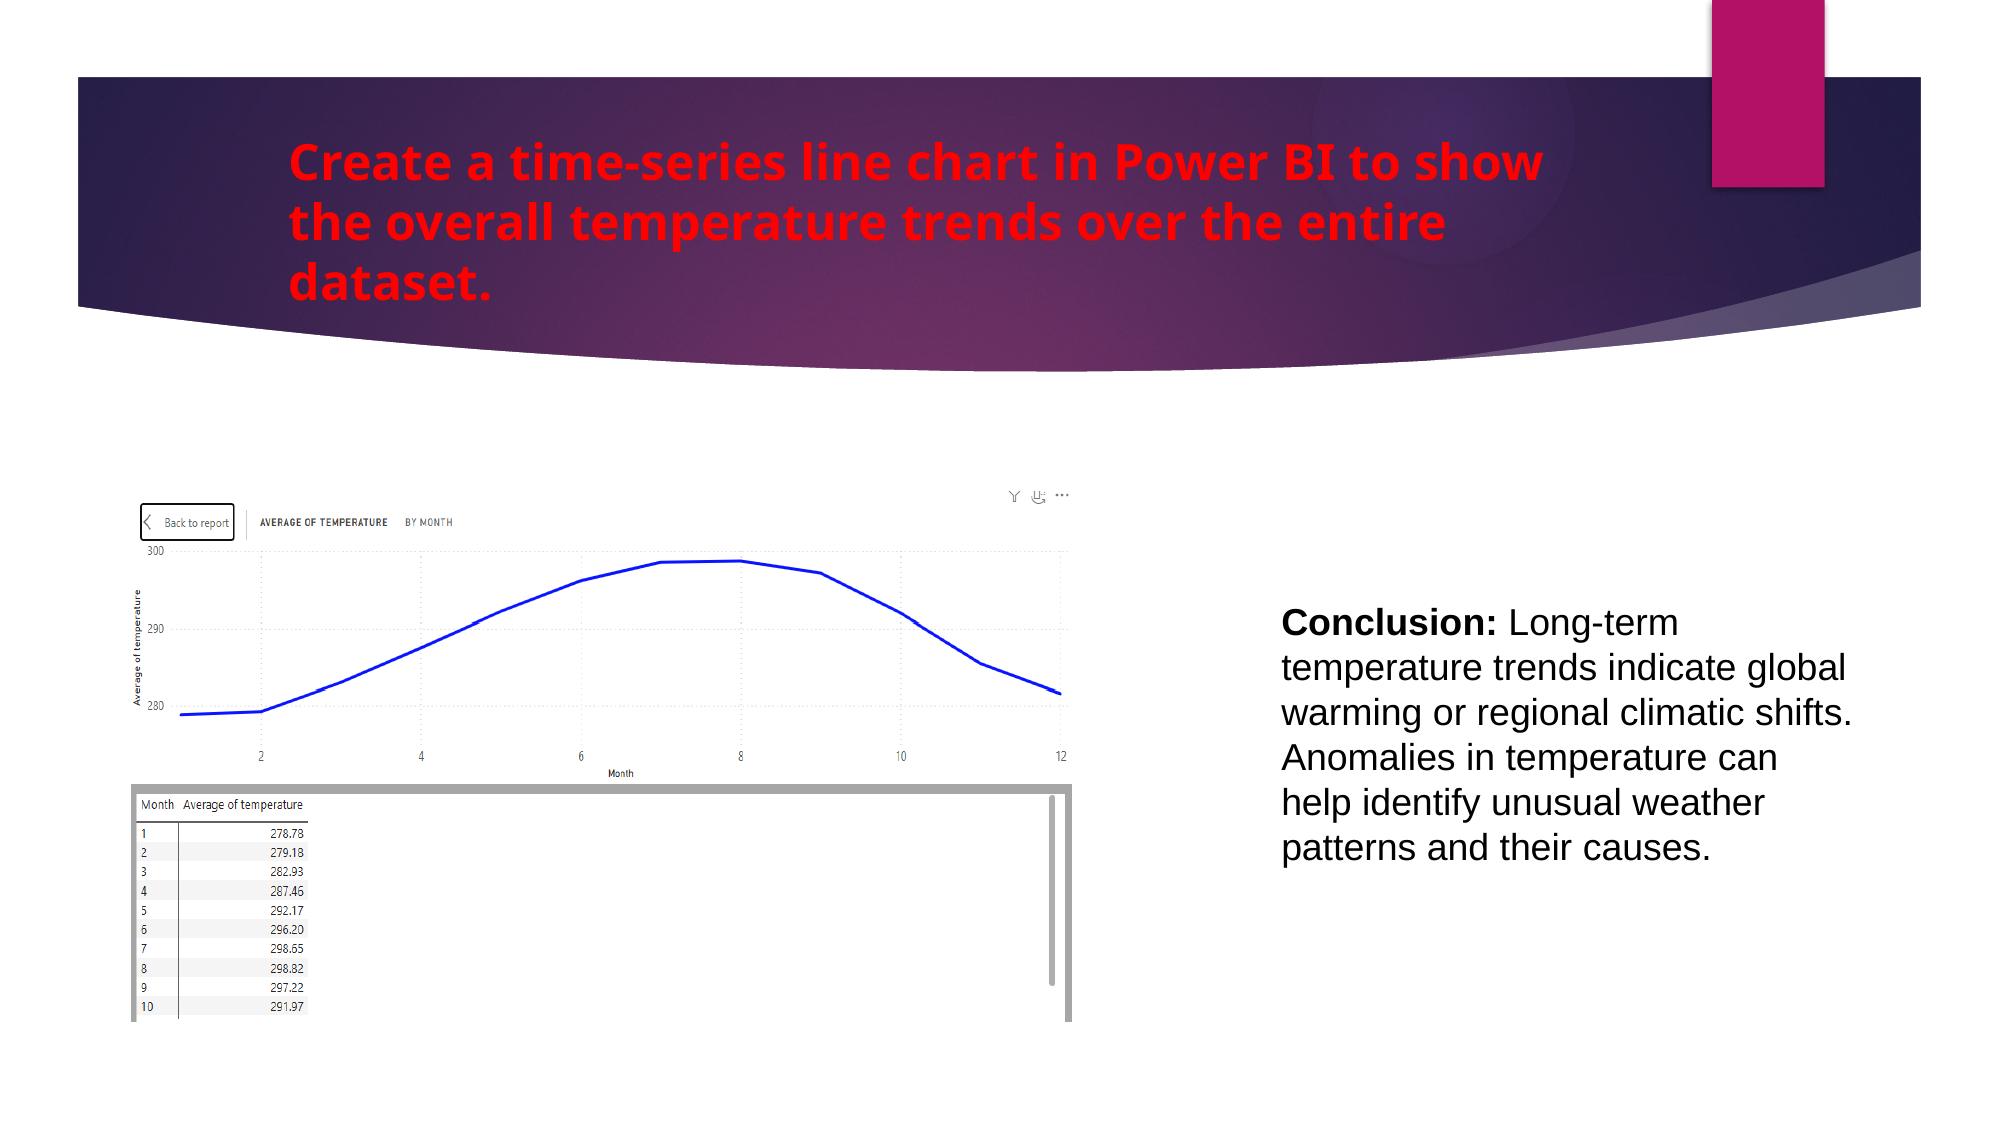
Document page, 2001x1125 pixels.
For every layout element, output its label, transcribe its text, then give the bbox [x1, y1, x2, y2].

text_box Conclusion: Long-term temperature trends indicate global warming or regional climatic shifts. Anomalies in temperature can help identify unusual weather patterns and their causes. [1266, 590, 1868, 921]
text_box Create a time-series line chart in Power BI to show the overall temperature trends over the entire dataset. [273, 123, 1622, 439]
picture [131, 491, 1073, 1023]
